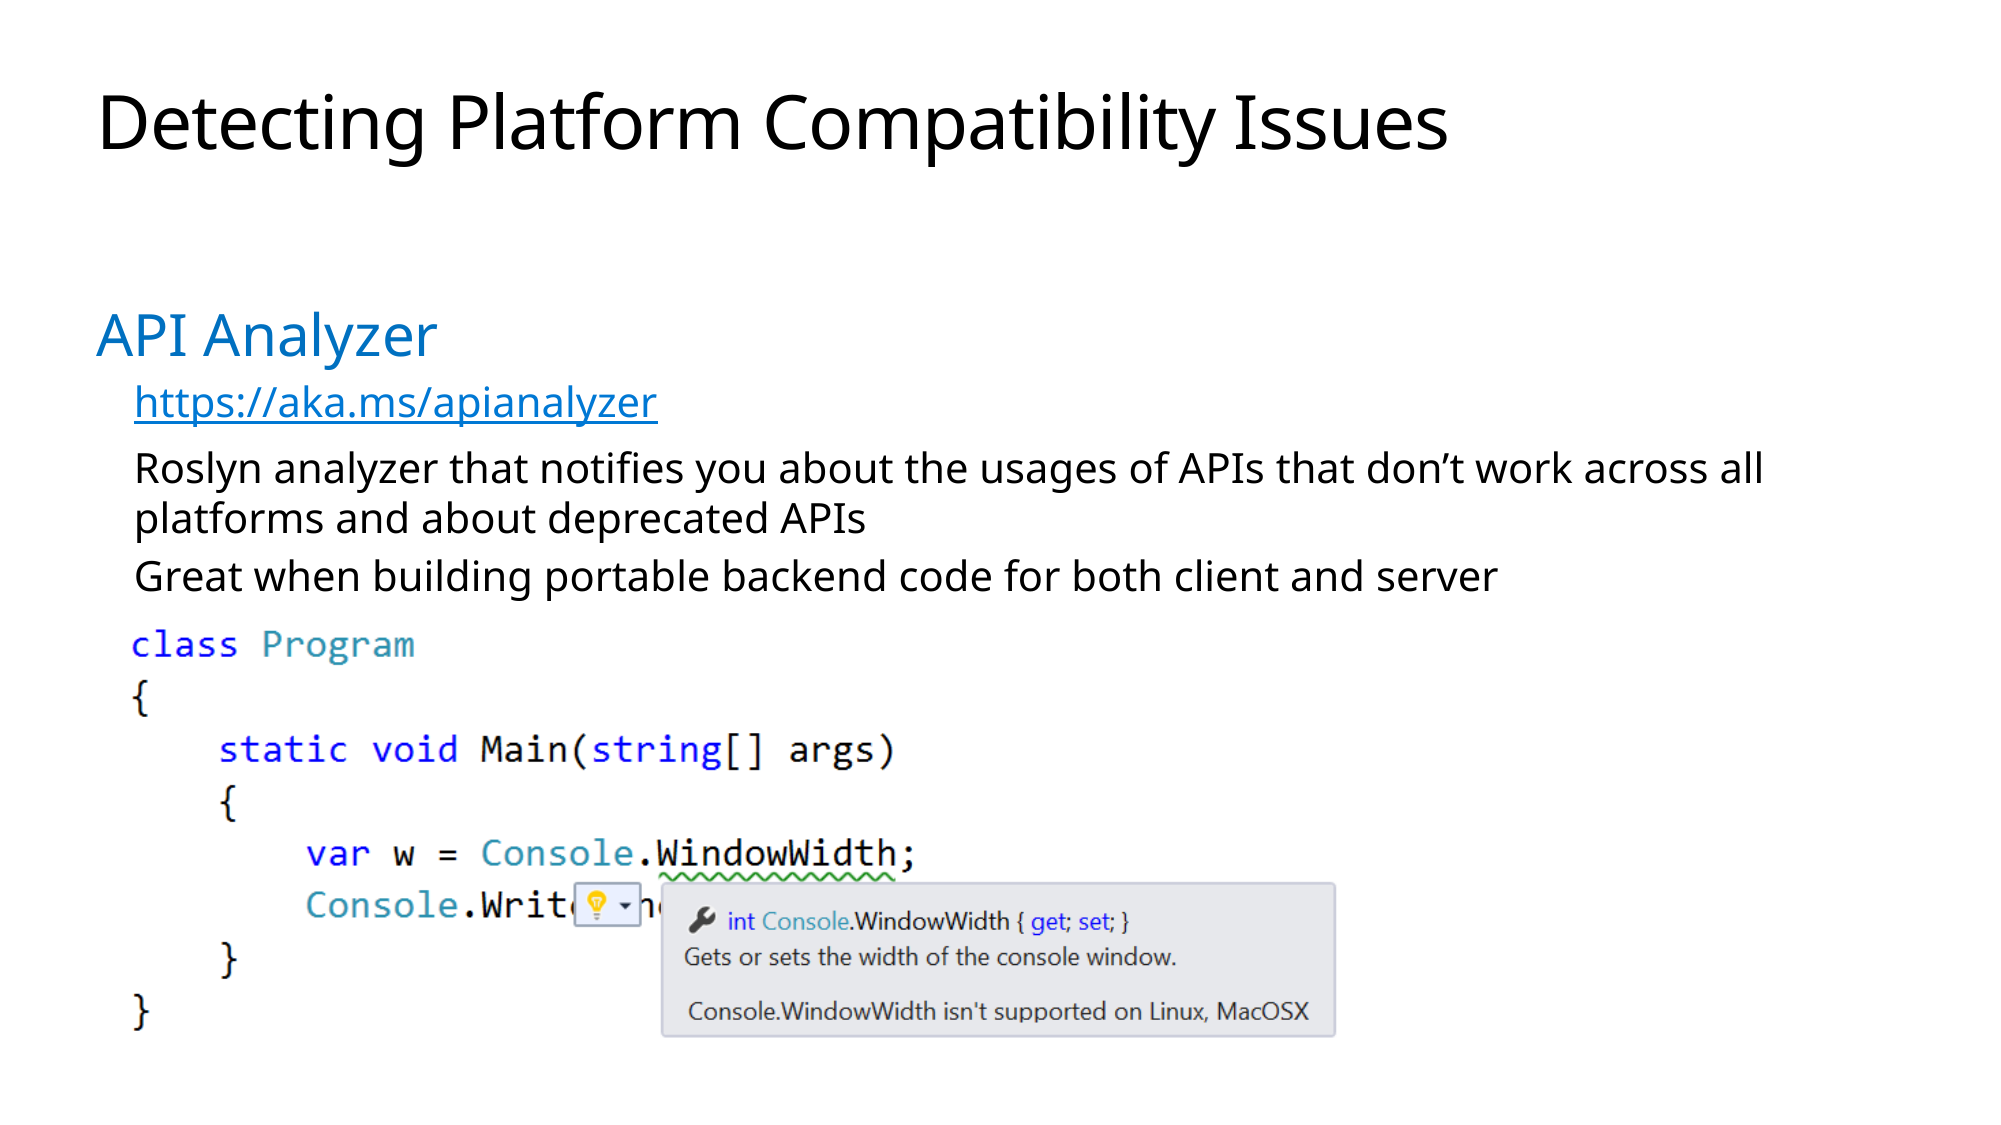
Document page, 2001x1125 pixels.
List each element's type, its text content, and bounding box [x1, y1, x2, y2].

title Detecting Platform Compatibility Issues [96, 75, 1811, 257]
list API Analyzer https://aka.ms/apianalyzer Roslyn analyzer that notifies you about the usages of APIs that don’t work across all platforms and about deprecated APIs Great when building portable backend code for both client and server [96, 297, 1811, 601]
picture [117, 616, 1350, 1051]
